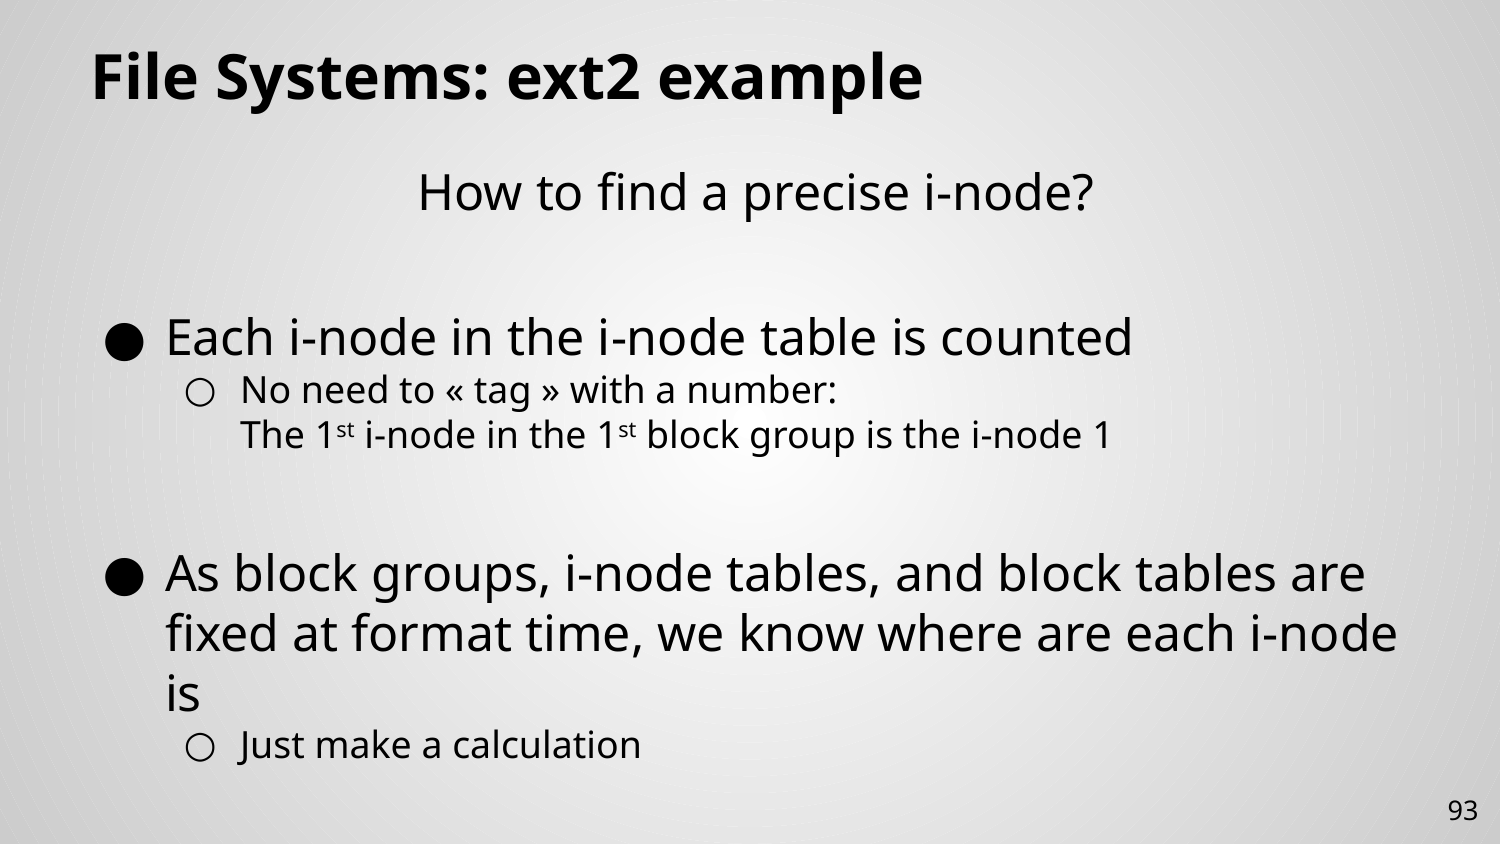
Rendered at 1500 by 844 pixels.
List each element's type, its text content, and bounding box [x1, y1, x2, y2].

title File Systems: ext2 example [75, 33, 1425, 128]
slide_number 93 [1403, 779, 1494, 844]
list How to find a precise i-node? Each i-node in the i-node table is counted No need to « tag » with a number: The 1st i-node in the 1st block group is the i-node 1 As block groups, i-node tables, and block tables are fixed at format time, we know where are each i-node is Just make a calculation [75, 145, 1425, 808]
